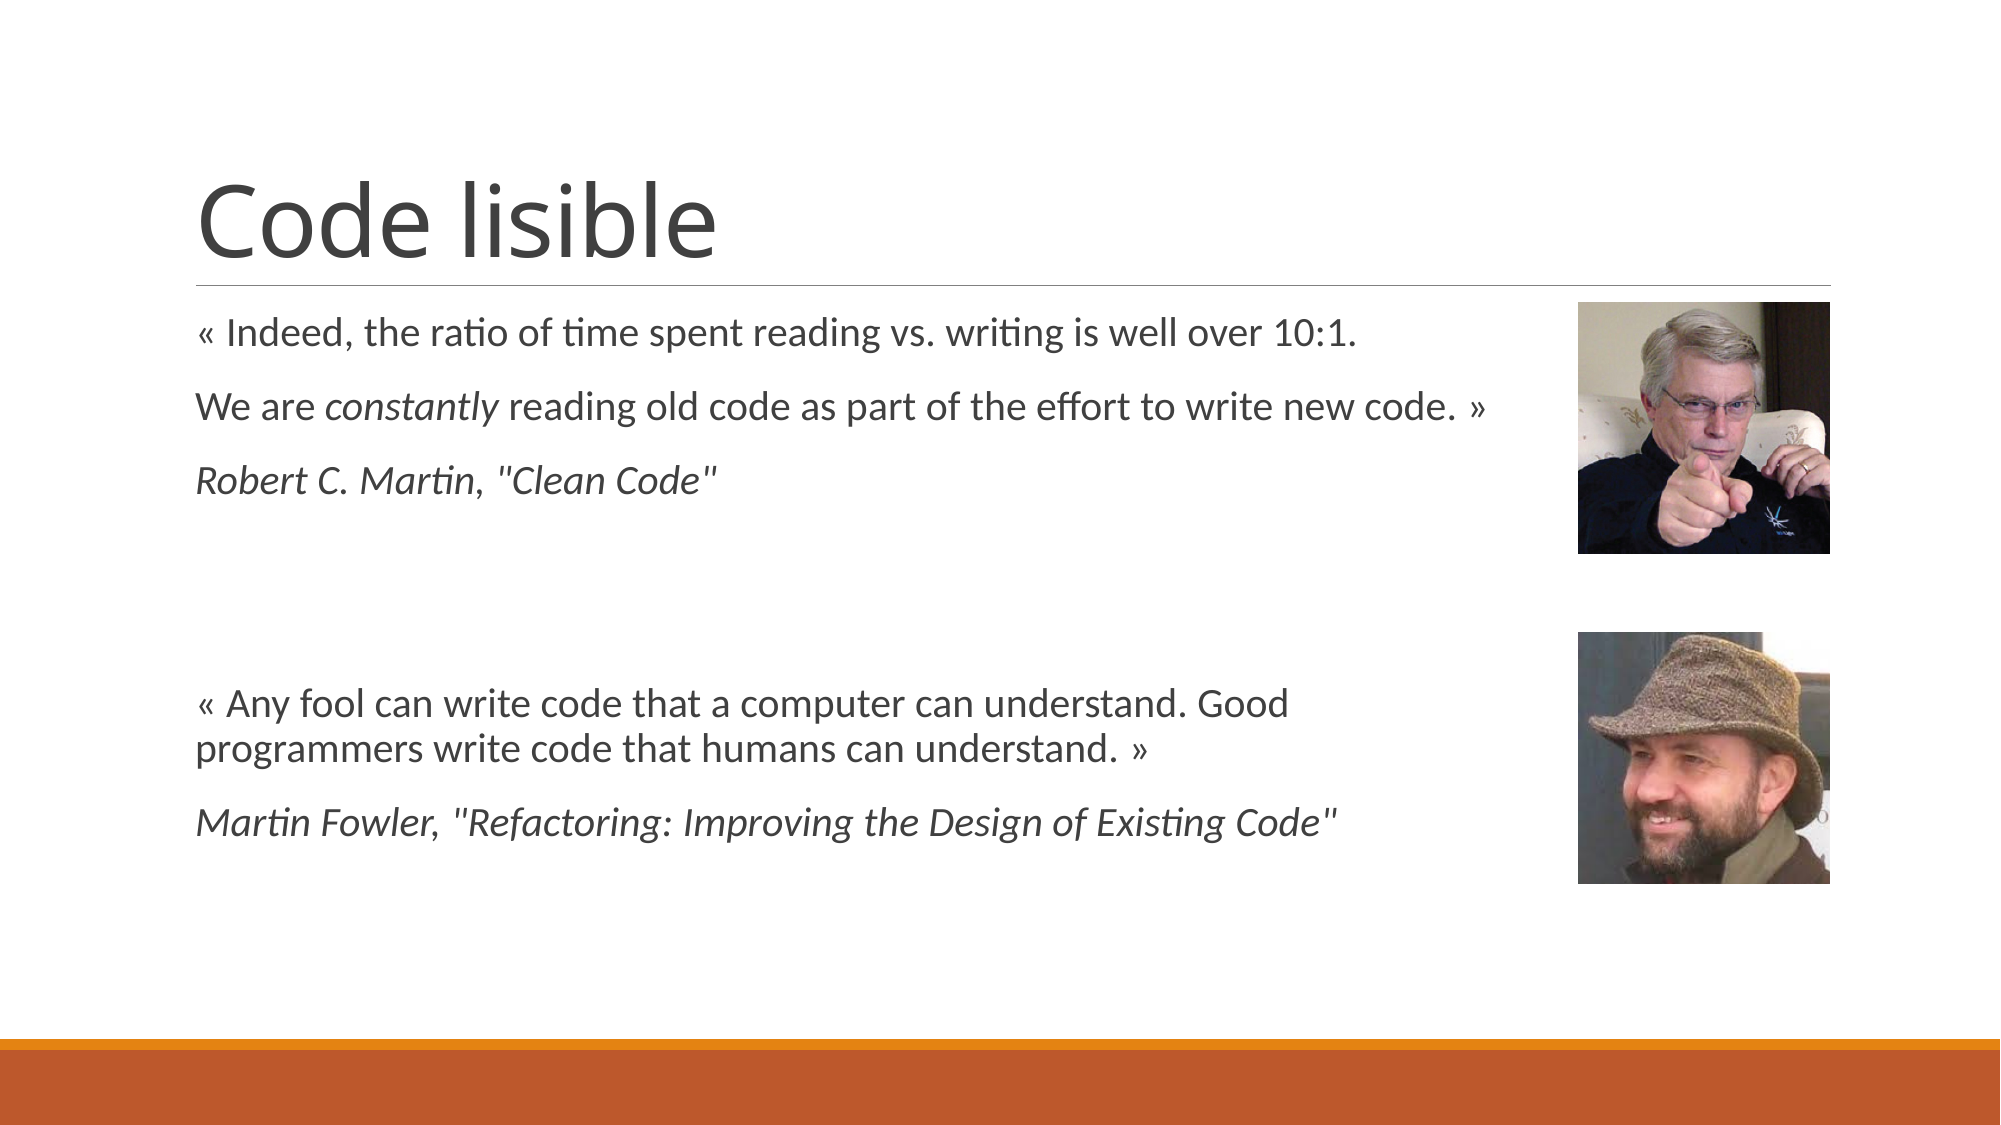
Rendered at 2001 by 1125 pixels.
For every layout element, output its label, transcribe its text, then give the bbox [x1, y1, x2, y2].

picture [1578, 632, 1831, 885]
list « Indeed, the ratio of time spent reading vs. writing is well over 10:1. We are constantly reading old code as part of the effort to write new code. » Robert C. Martin, "Clean Code" « Any fool can write code that a computer can understand. Good programmers write code that humans can understand. » Martin Fowler, "Refactoring: Improving the Design of Existing Code" [180, 302, 1521, 963]
picture [1578, 302, 1831, 555]
title Code lisible [180, 47, 1830, 285]
